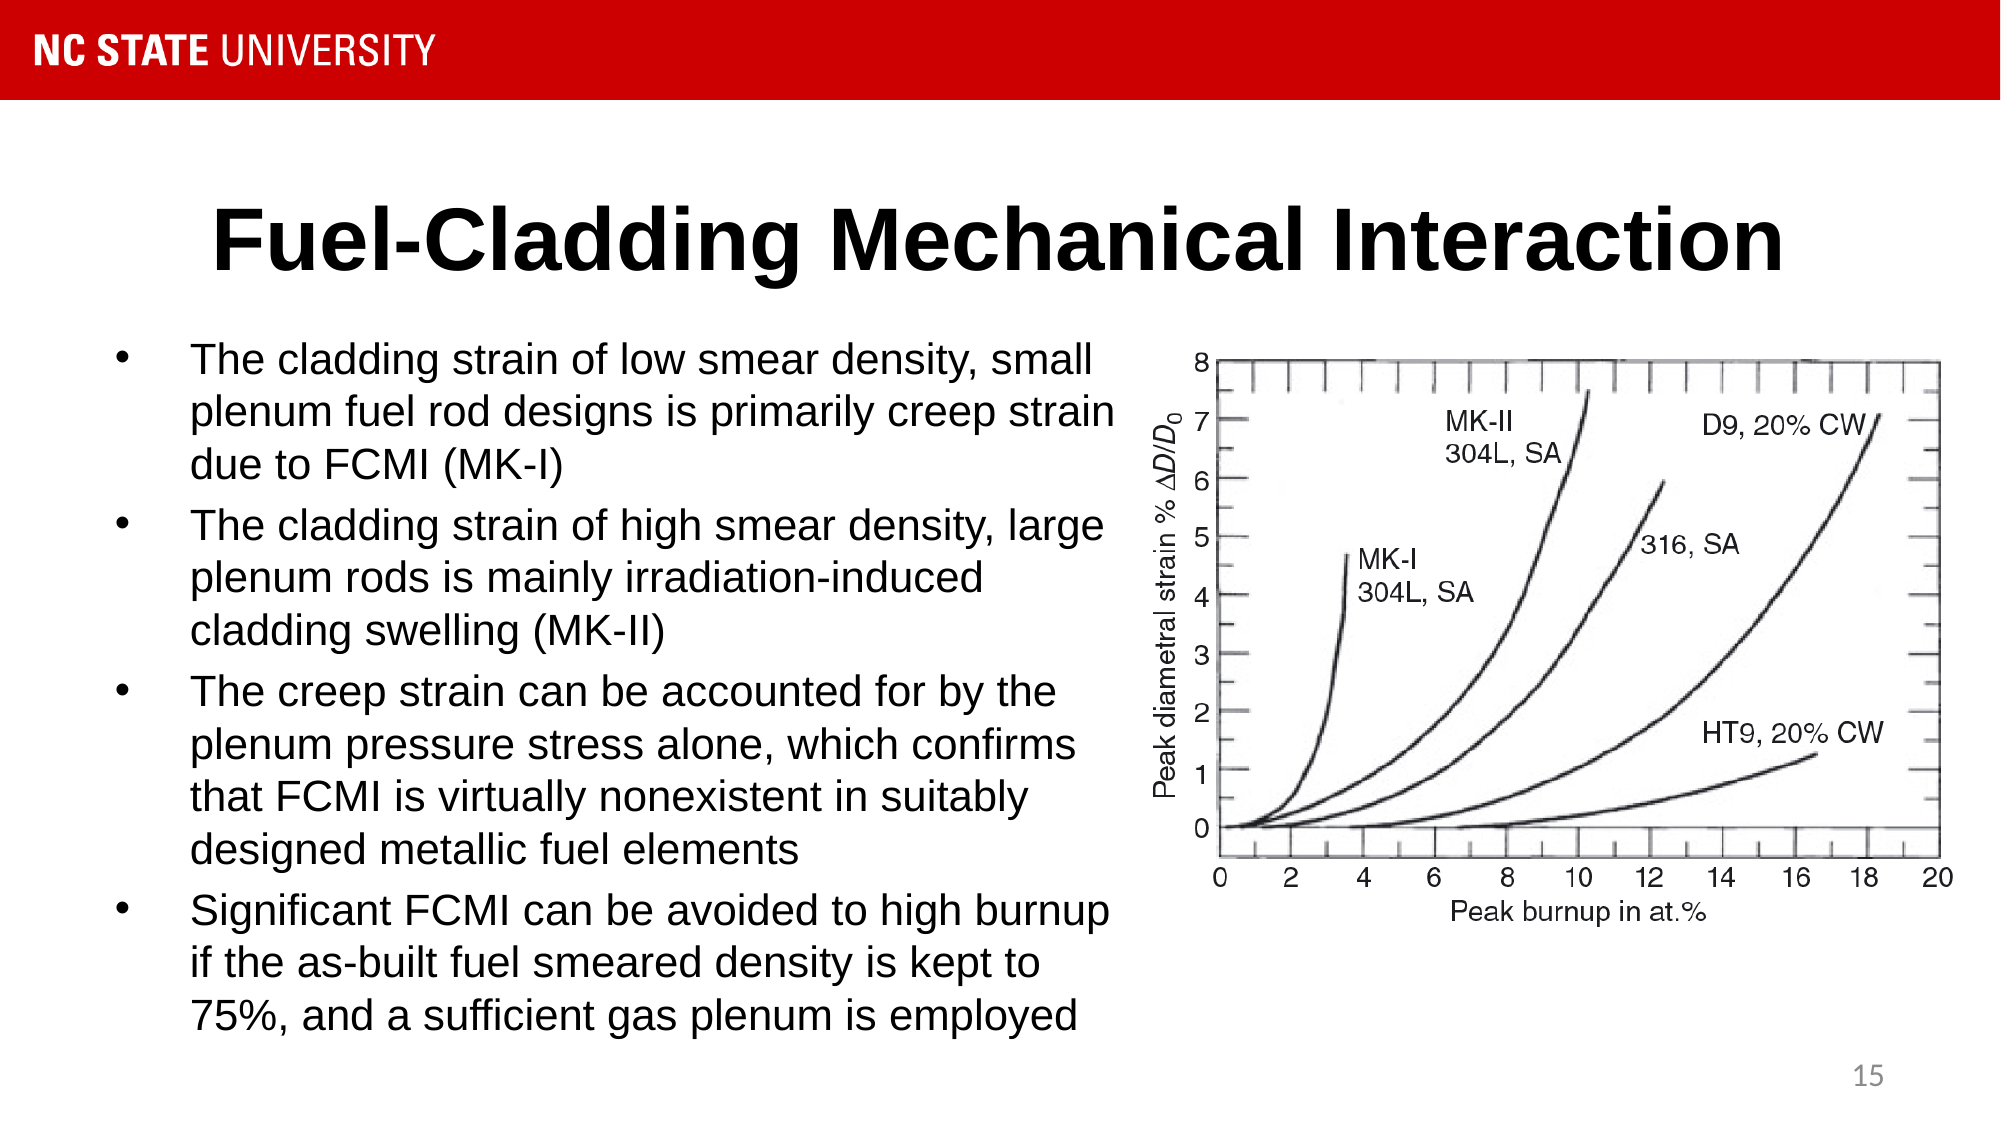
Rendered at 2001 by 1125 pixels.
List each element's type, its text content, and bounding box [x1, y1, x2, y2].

title Fuel-Cladding Mechanical Interaction [99, 147, 1900, 322]
picture [1120, 322, 1980, 949]
slide_number 15 [1433, 1042, 1900, 1103]
list The cladding strain of low smear density, small plenum fuel rod designs is primarily creep strain due to FCMI (MK-I) The cladding strain of high smear density, large plenum rods is mainly irradiation-induced cladding swelling (MK-II) The creep strain can be accounted for by the plenum pressure stress alone, which confirms that FCMI is virtually nonexistent in suitably designed metallic fuel elements Significant FCMI can be avoided to high burnup if the as-built fuel smeared density is kept to 75%, and a sufficient gas plenum is employed [99, 322, 1149, 1005]
picture [0, 0, 2001, 100]
